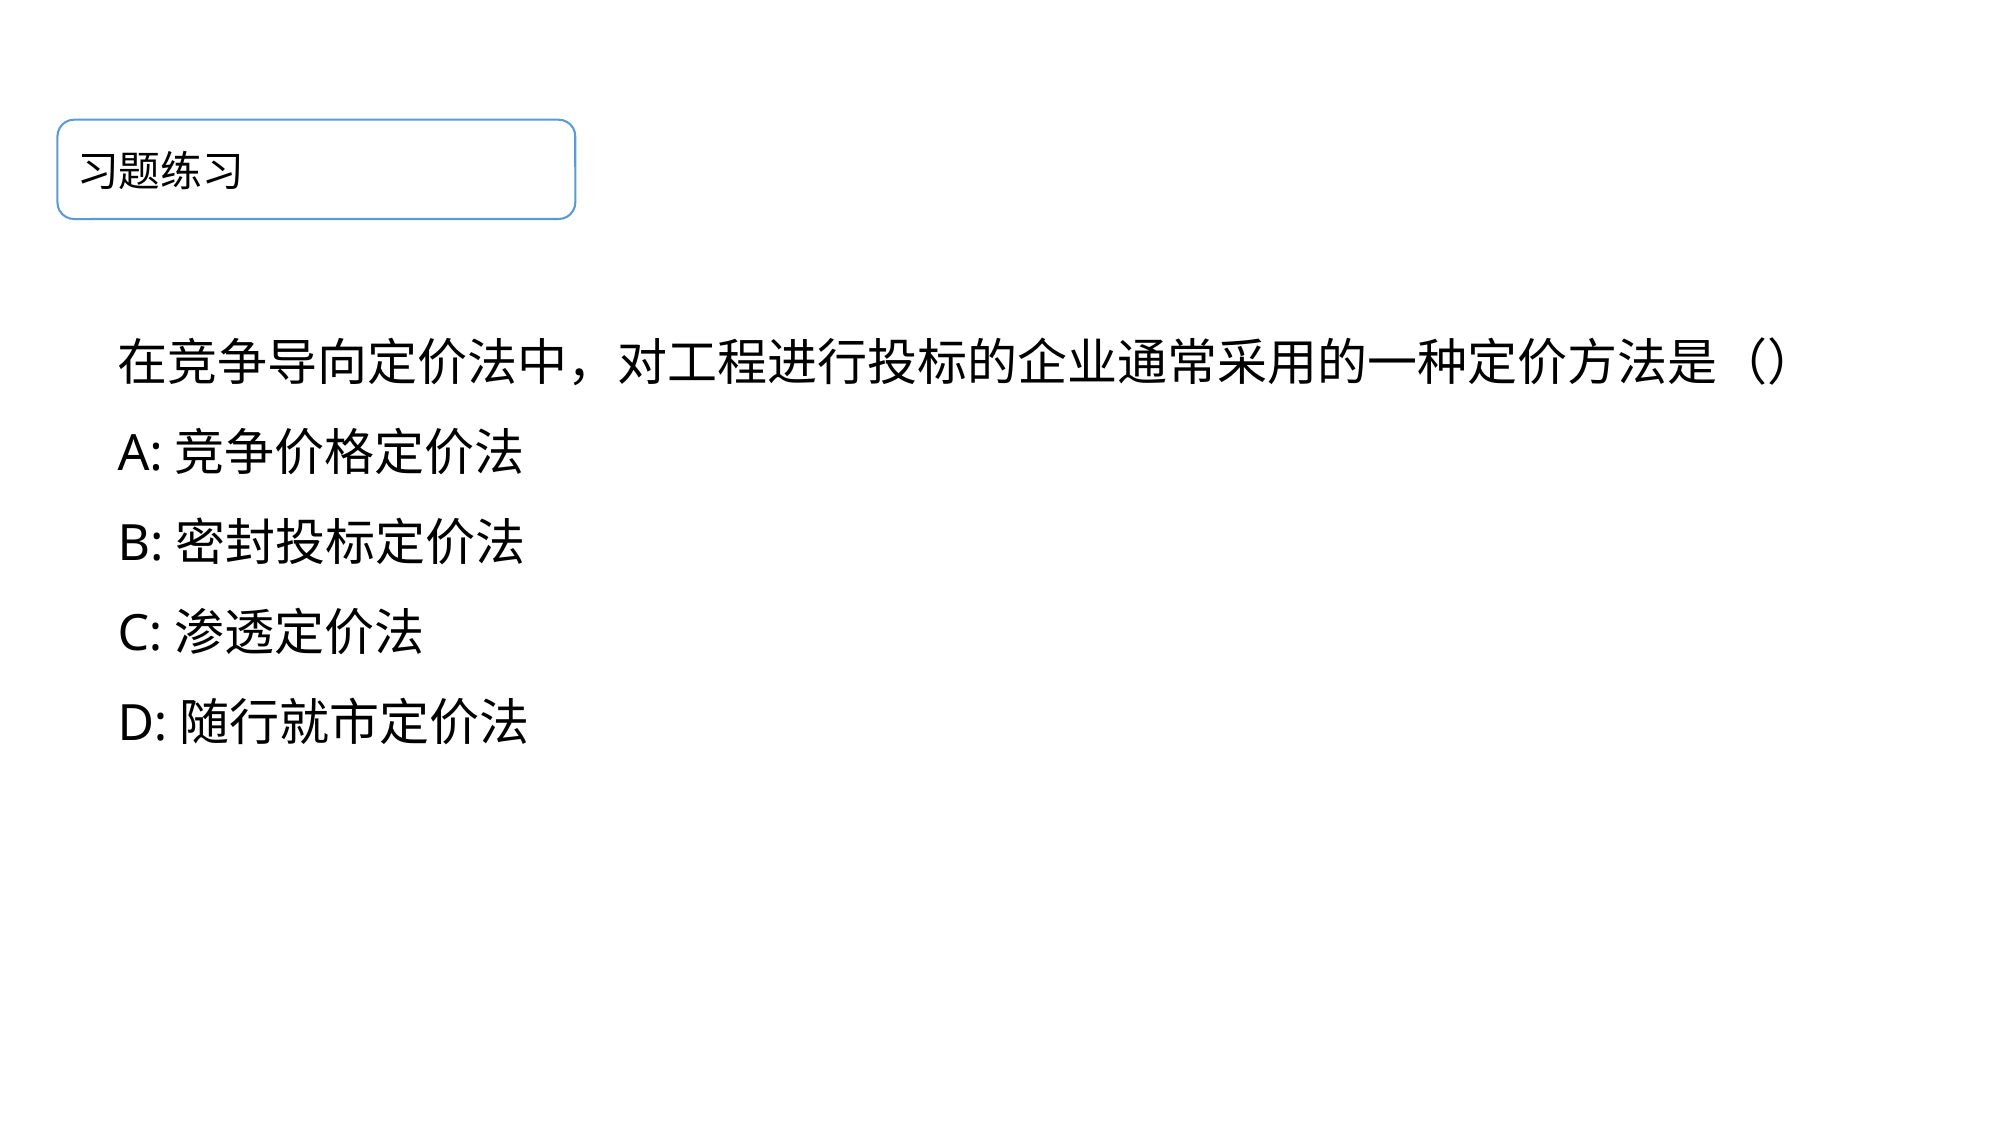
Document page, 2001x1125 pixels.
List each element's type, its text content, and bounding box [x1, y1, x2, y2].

text_box 在竞争导向定价法中，对工程进行投标的企业通常采用的一种定价方法是（） A:竞争价格定价法 B:密封投标定价法 C:渗透定价法 D:随行就市定价法 [102, 293, 1887, 939]
text_box 习题练习 [56, 118, 577, 221]
